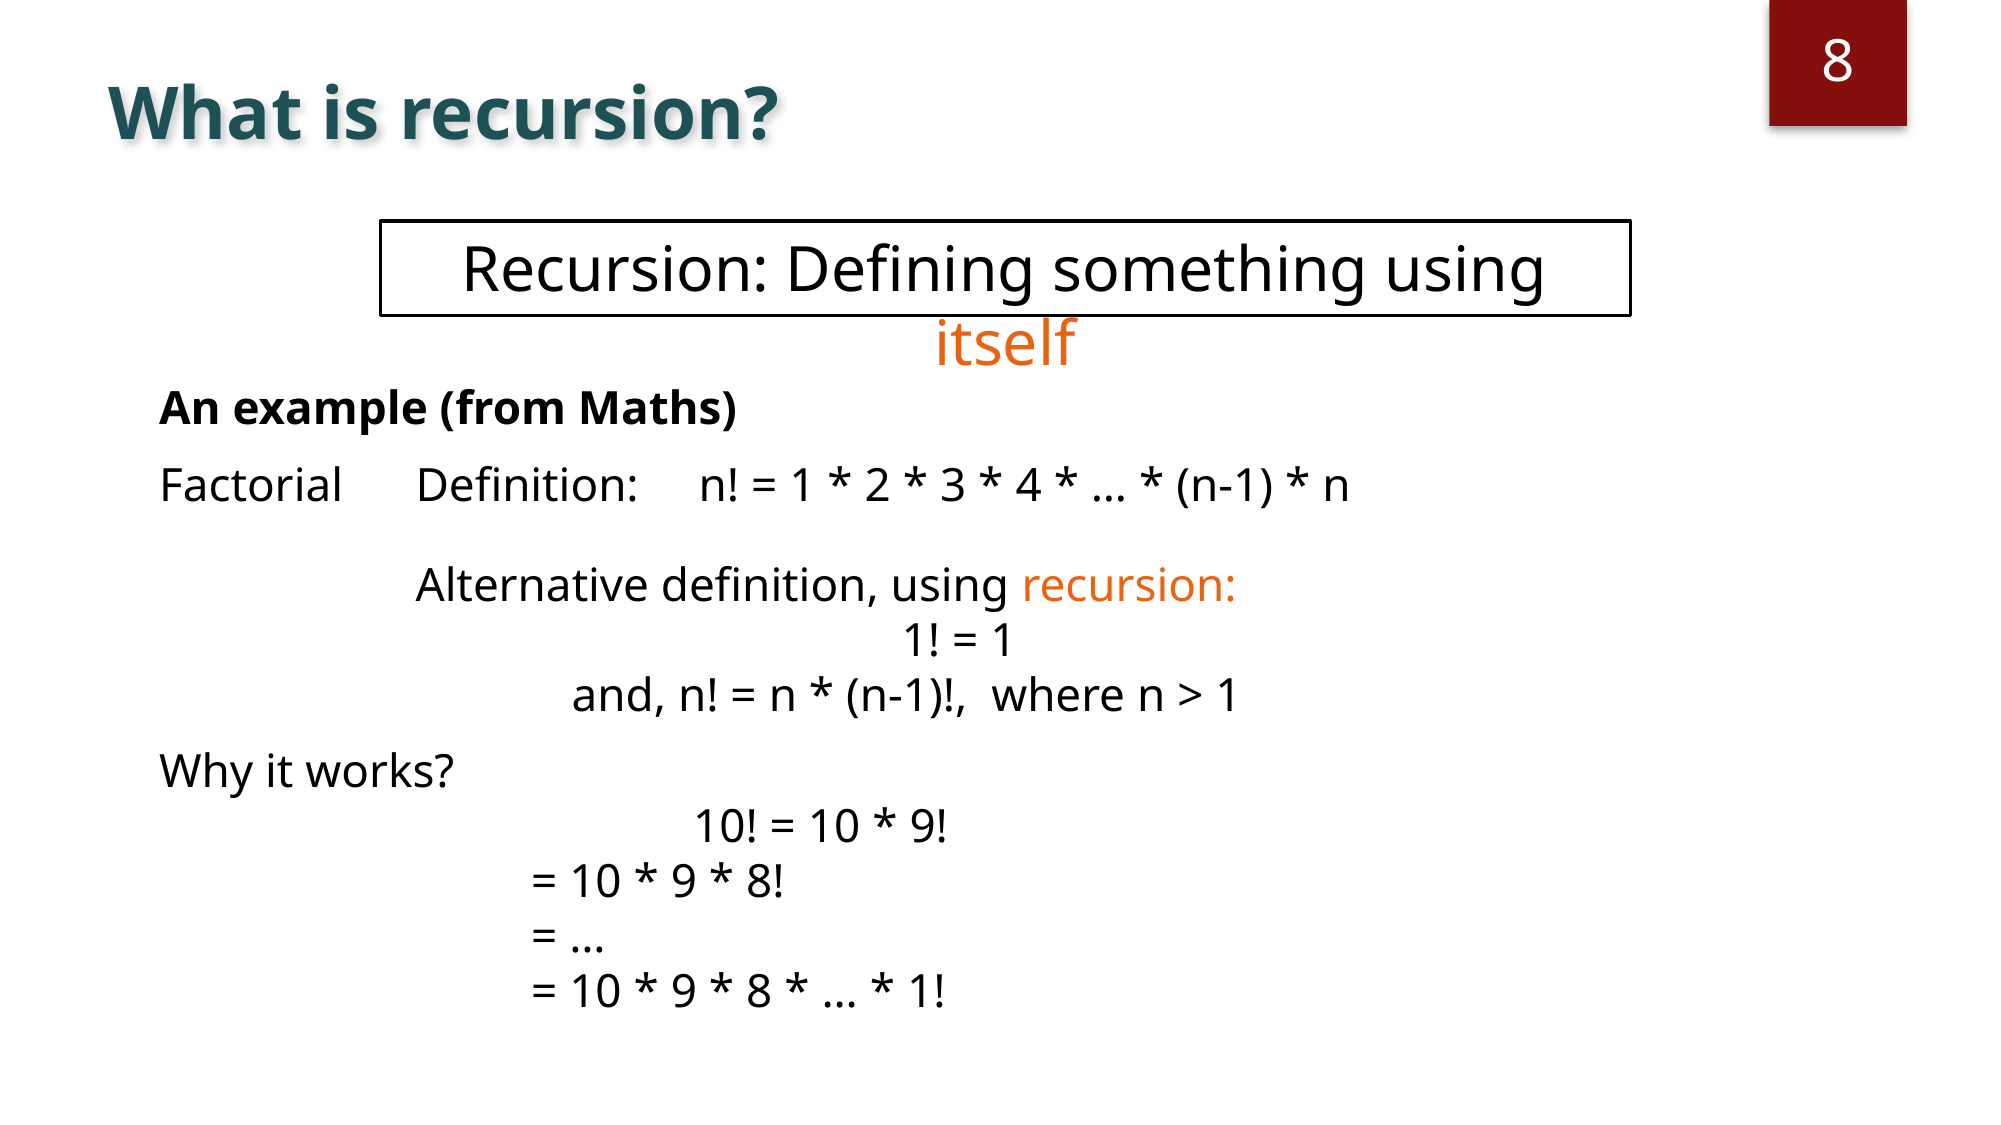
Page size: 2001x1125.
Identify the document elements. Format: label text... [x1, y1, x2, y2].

slide_number 8 [1769, 0, 1907, 126]
list Why it works? 10! = 10 * 9! = 10 * 9 * 8! = … = 10 * 9 * 8 * … * 1! [144, 733, 1770, 1046]
list Factorial [144, 447, 400, 515]
list An example (from Maths) [144, 371, 1770, 439]
list Alternative definition, using recursion: 1! = 1 and, n! = n * (n-1)!, where n > 1 [400, 548, 2000, 734]
list Recursion: Defining something using itself [379, 219, 1632, 276]
title What is recursion? [93, 59, 1731, 156]
list Definition: n! = 1 * 2 * 3 * 4 * … * (n-1) * n [400, 447, 2000, 515]
text_box [93, 277, 1719, 345]
